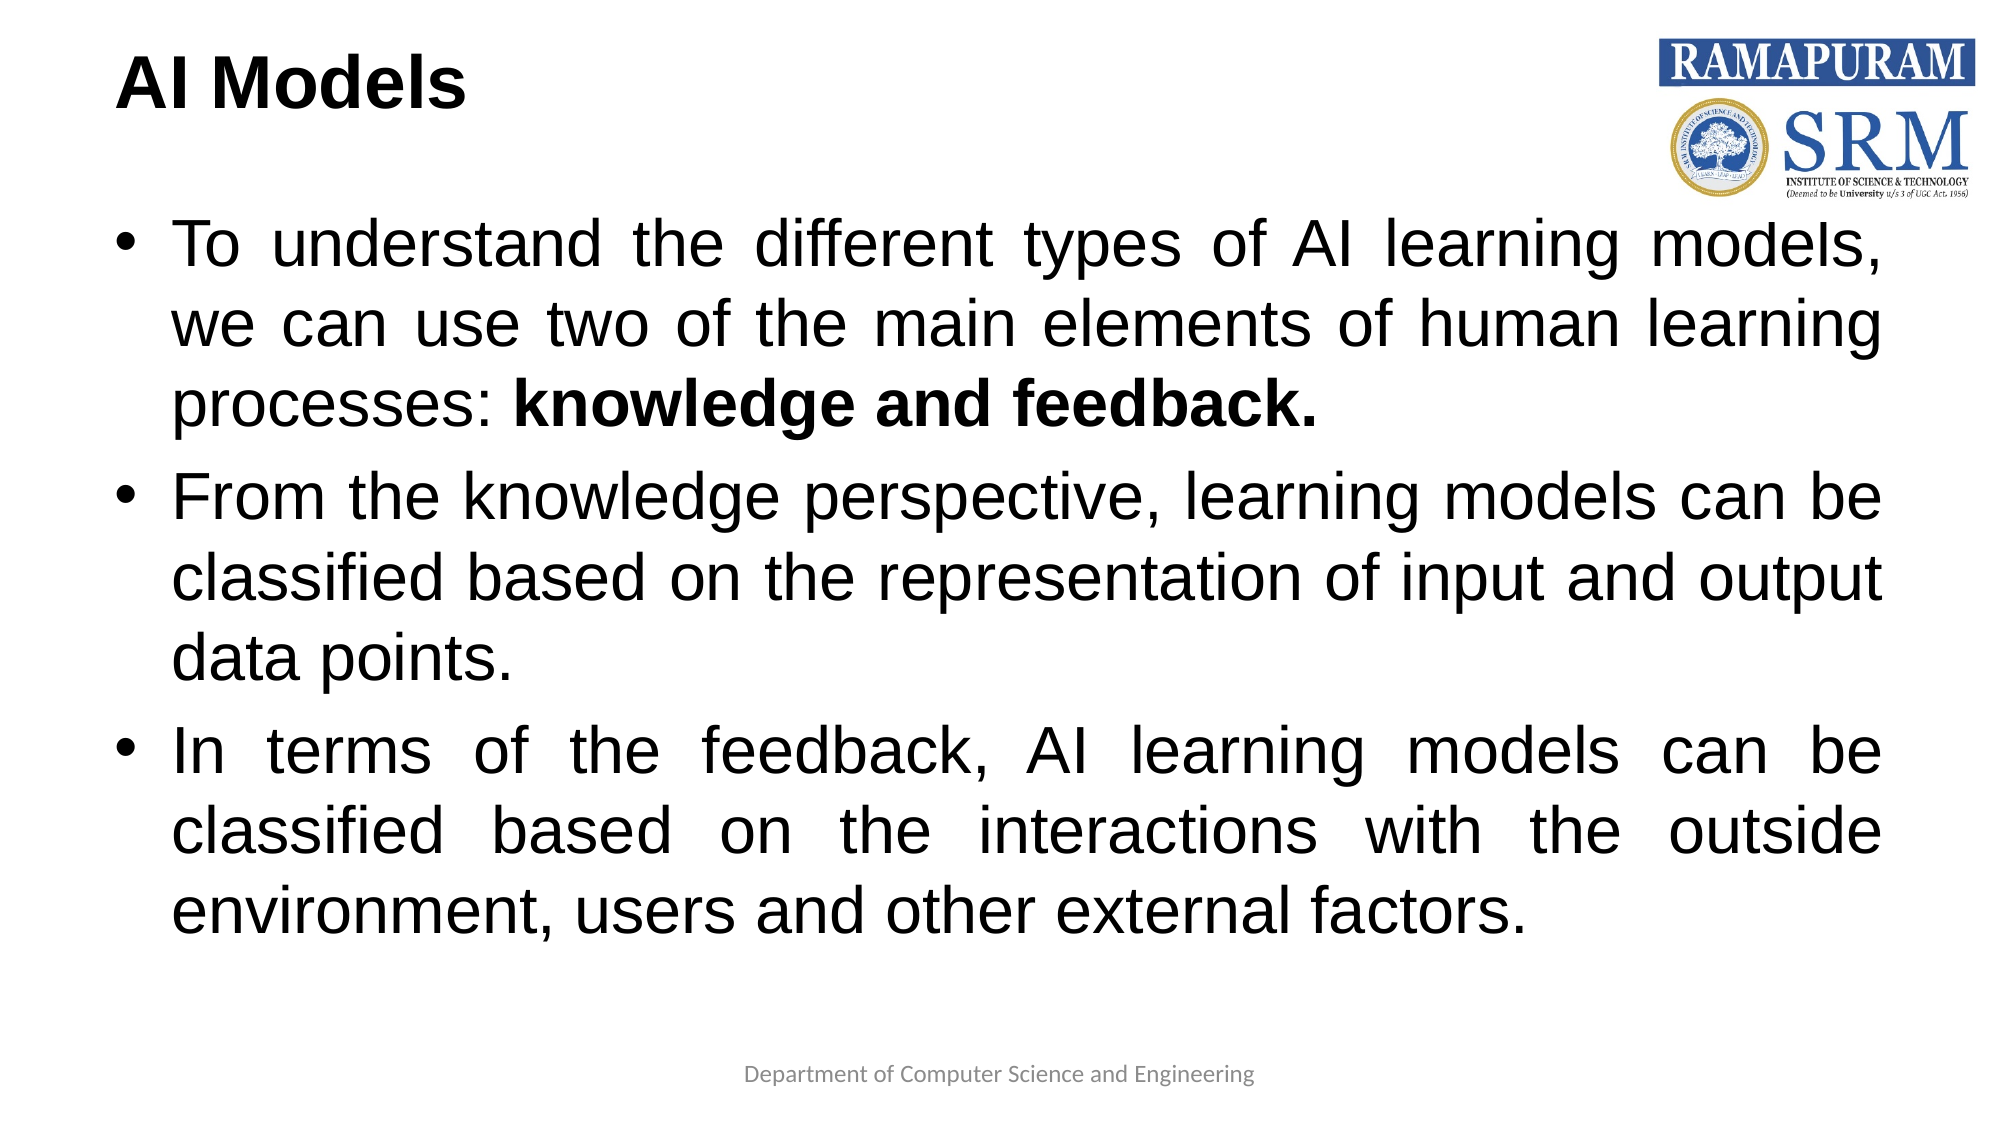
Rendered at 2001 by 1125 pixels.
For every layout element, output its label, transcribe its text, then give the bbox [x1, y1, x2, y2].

picture [1656, 31, 1978, 222]
title AI Models [99, 31, 1656, 127]
footer Department of Computer Science and Engineering [662, 1042, 1338, 1103]
list To understand the different types of AI learning models, we can use two of the main elements of human learning processes: knowledge and feedback. From the knowledge perspective, learning models can be classified based on the representation of input and output data points. In terms of the feedback, AI learning models can be classified based on the interactions with the outside environment, users and other external factors. [99, 192, 1900, 1006]
